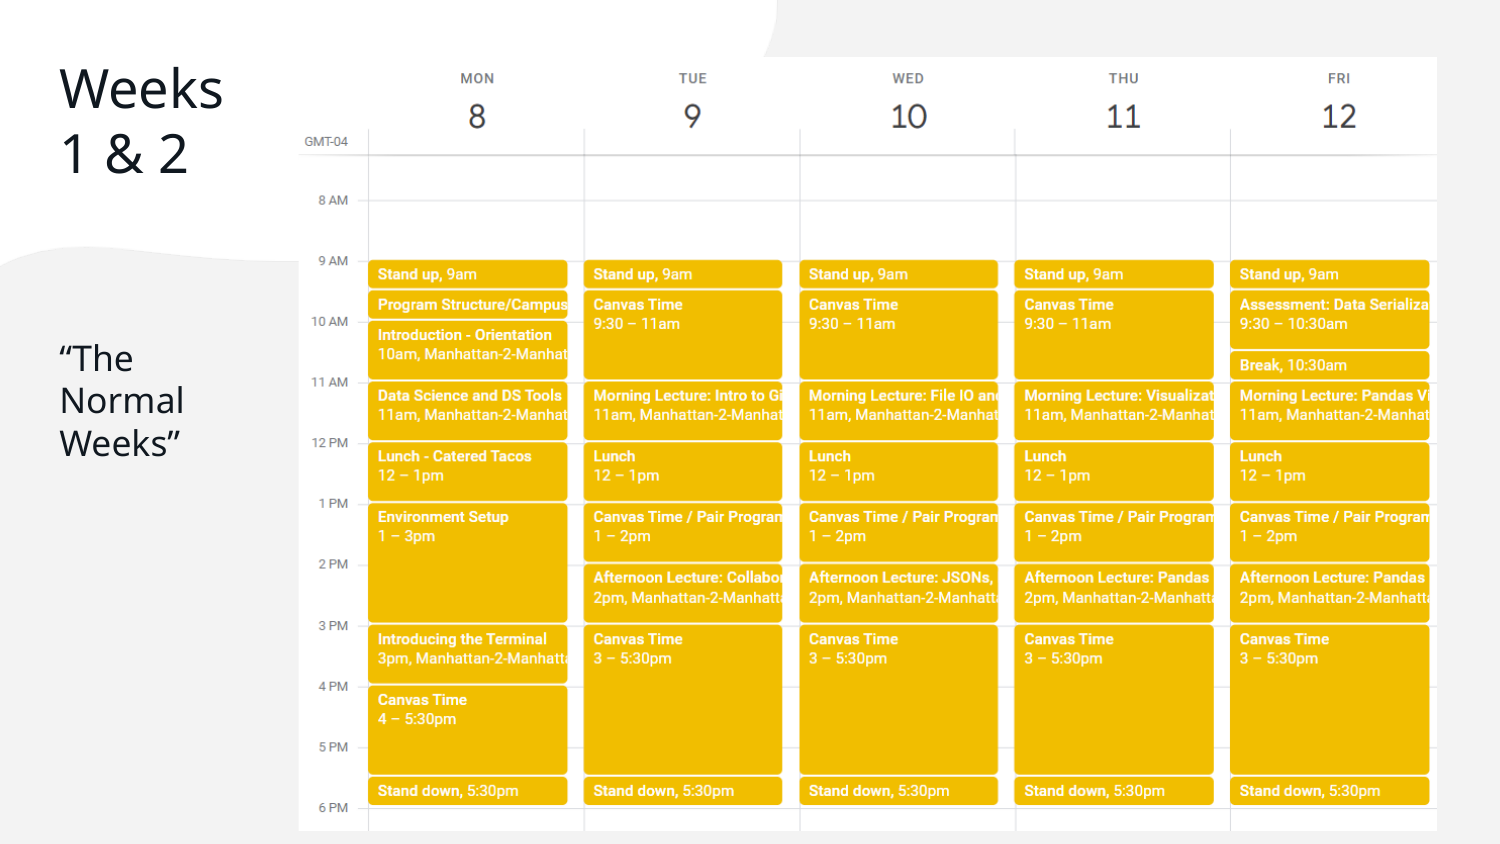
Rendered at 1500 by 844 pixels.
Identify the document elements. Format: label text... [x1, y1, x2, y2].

text_box “The Normal Weeks” [44, 330, 243, 515]
picture [0, 0, 1437, 831]
